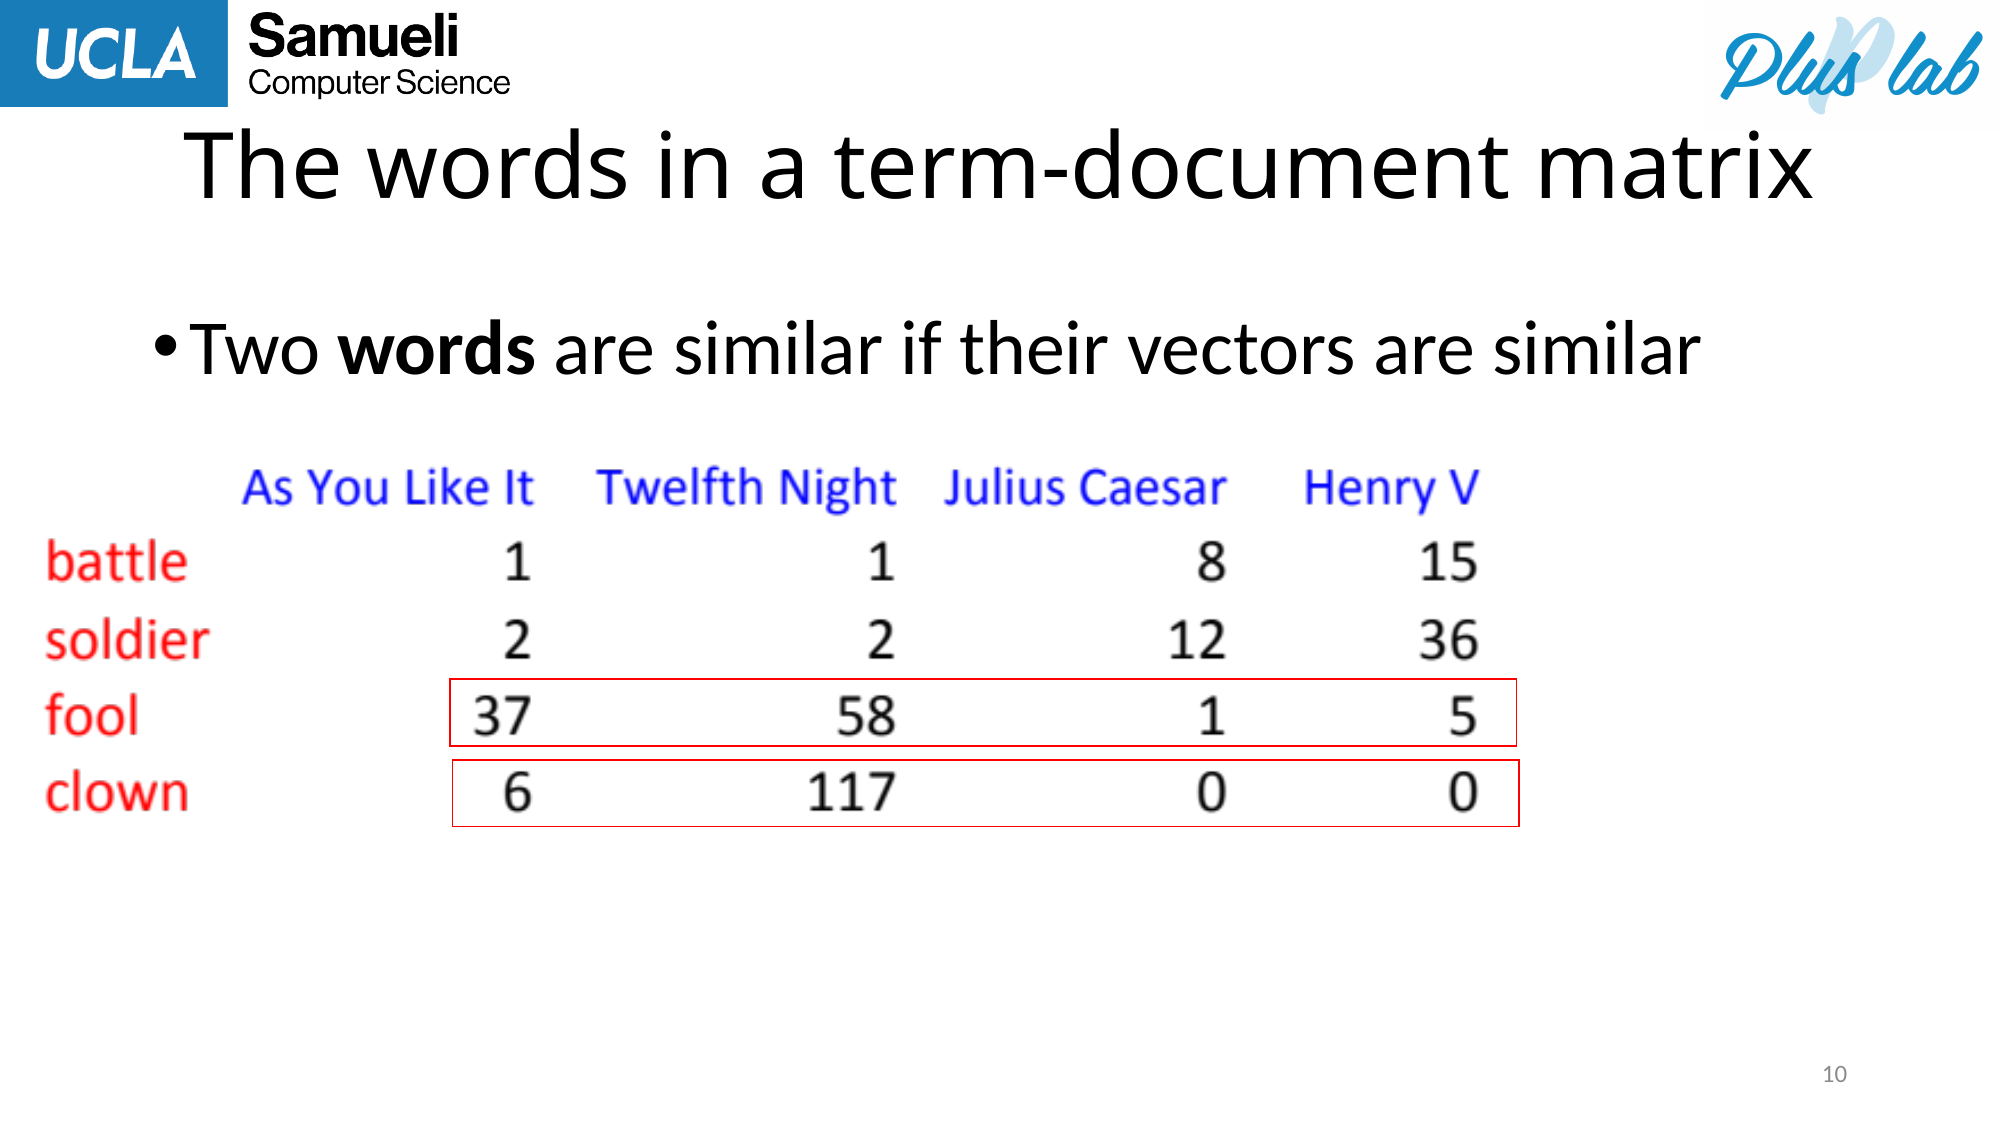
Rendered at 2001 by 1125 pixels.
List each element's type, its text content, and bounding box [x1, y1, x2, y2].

list Two words are similar if their vectors are similar [137, 299, 1863, 1014]
picture [1703, 0, 2000, 132]
picture [0, 0, 510, 107]
text_box [1491, 679, 1517, 746]
slide_number 10 [1412, 1042, 1863, 1103]
text_box [1491, 759, 1520, 827]
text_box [33, 445, 1491, 828]
title The words in a term-document matrix [137, 59, 1863, 278]
